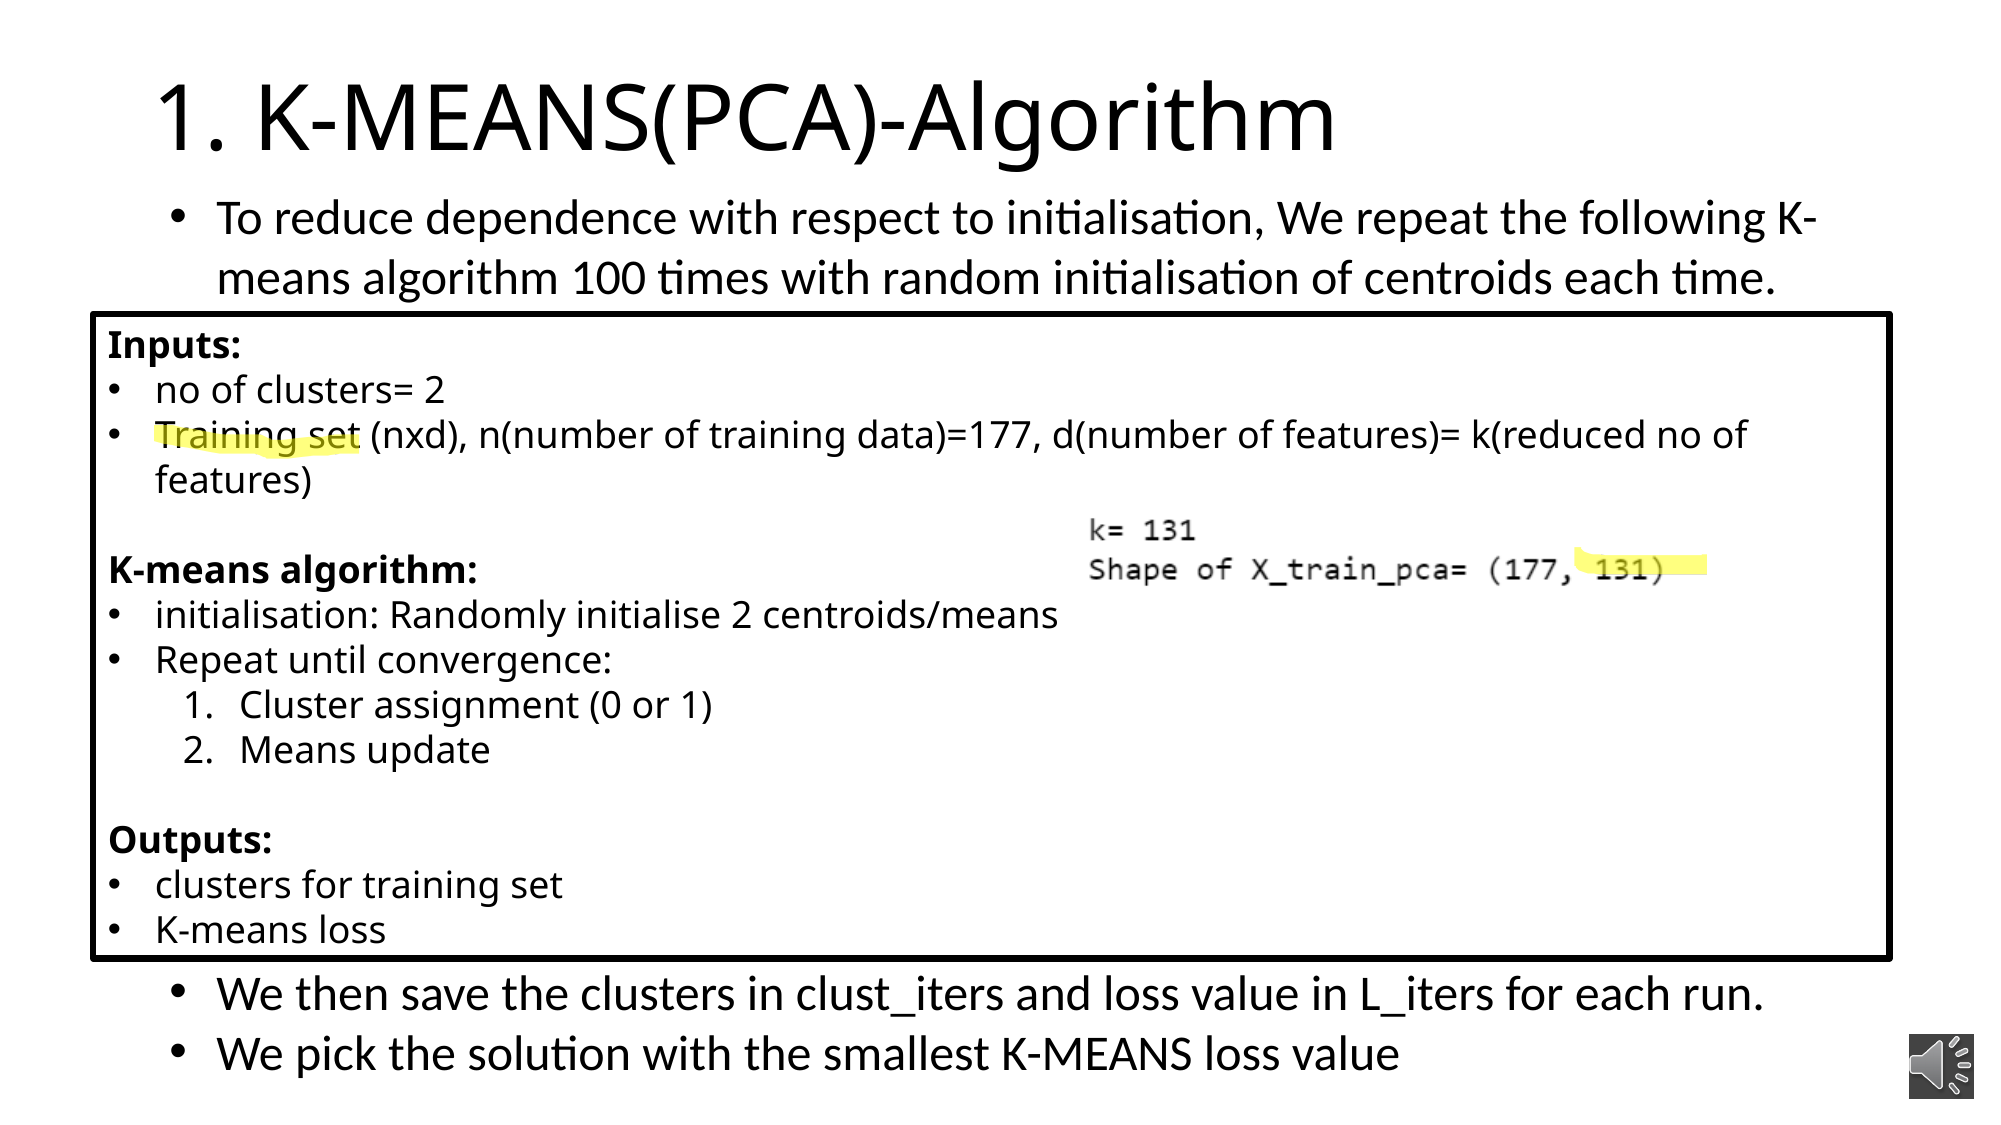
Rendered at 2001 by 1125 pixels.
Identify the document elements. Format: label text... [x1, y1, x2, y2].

title 1. K-MEANS(PCA)-Algorithm [137, 12, 1863, 230]
text_box To reduce dependence with respect to initialisation, We repeat the following K-means algorithm 100 times with random initialisation of centroids each time. [154, 177, 1920, 313]
picture [1908, 1033, 1975, 1100]
picture [154, 425, 1739, 630]
text_box Inputs: no of clusters= 2 Training set (nxd), n(number of training data)=177, d(number of features)= k(reduced no of features) K-means algorithm: initialisation: Randomly initialise 2 centroids/means Repeat until convergence: Cluster assignment (0 or 1) Means update Outputs: clusters for training set K-means loss [93, 313, 1890, 959]
text_box We then save the clusters in clust_iters and loss value in L_iters for each run. We pick the solution with the smallest K-MEANS loss value [154, 953, 1803, 1088]
